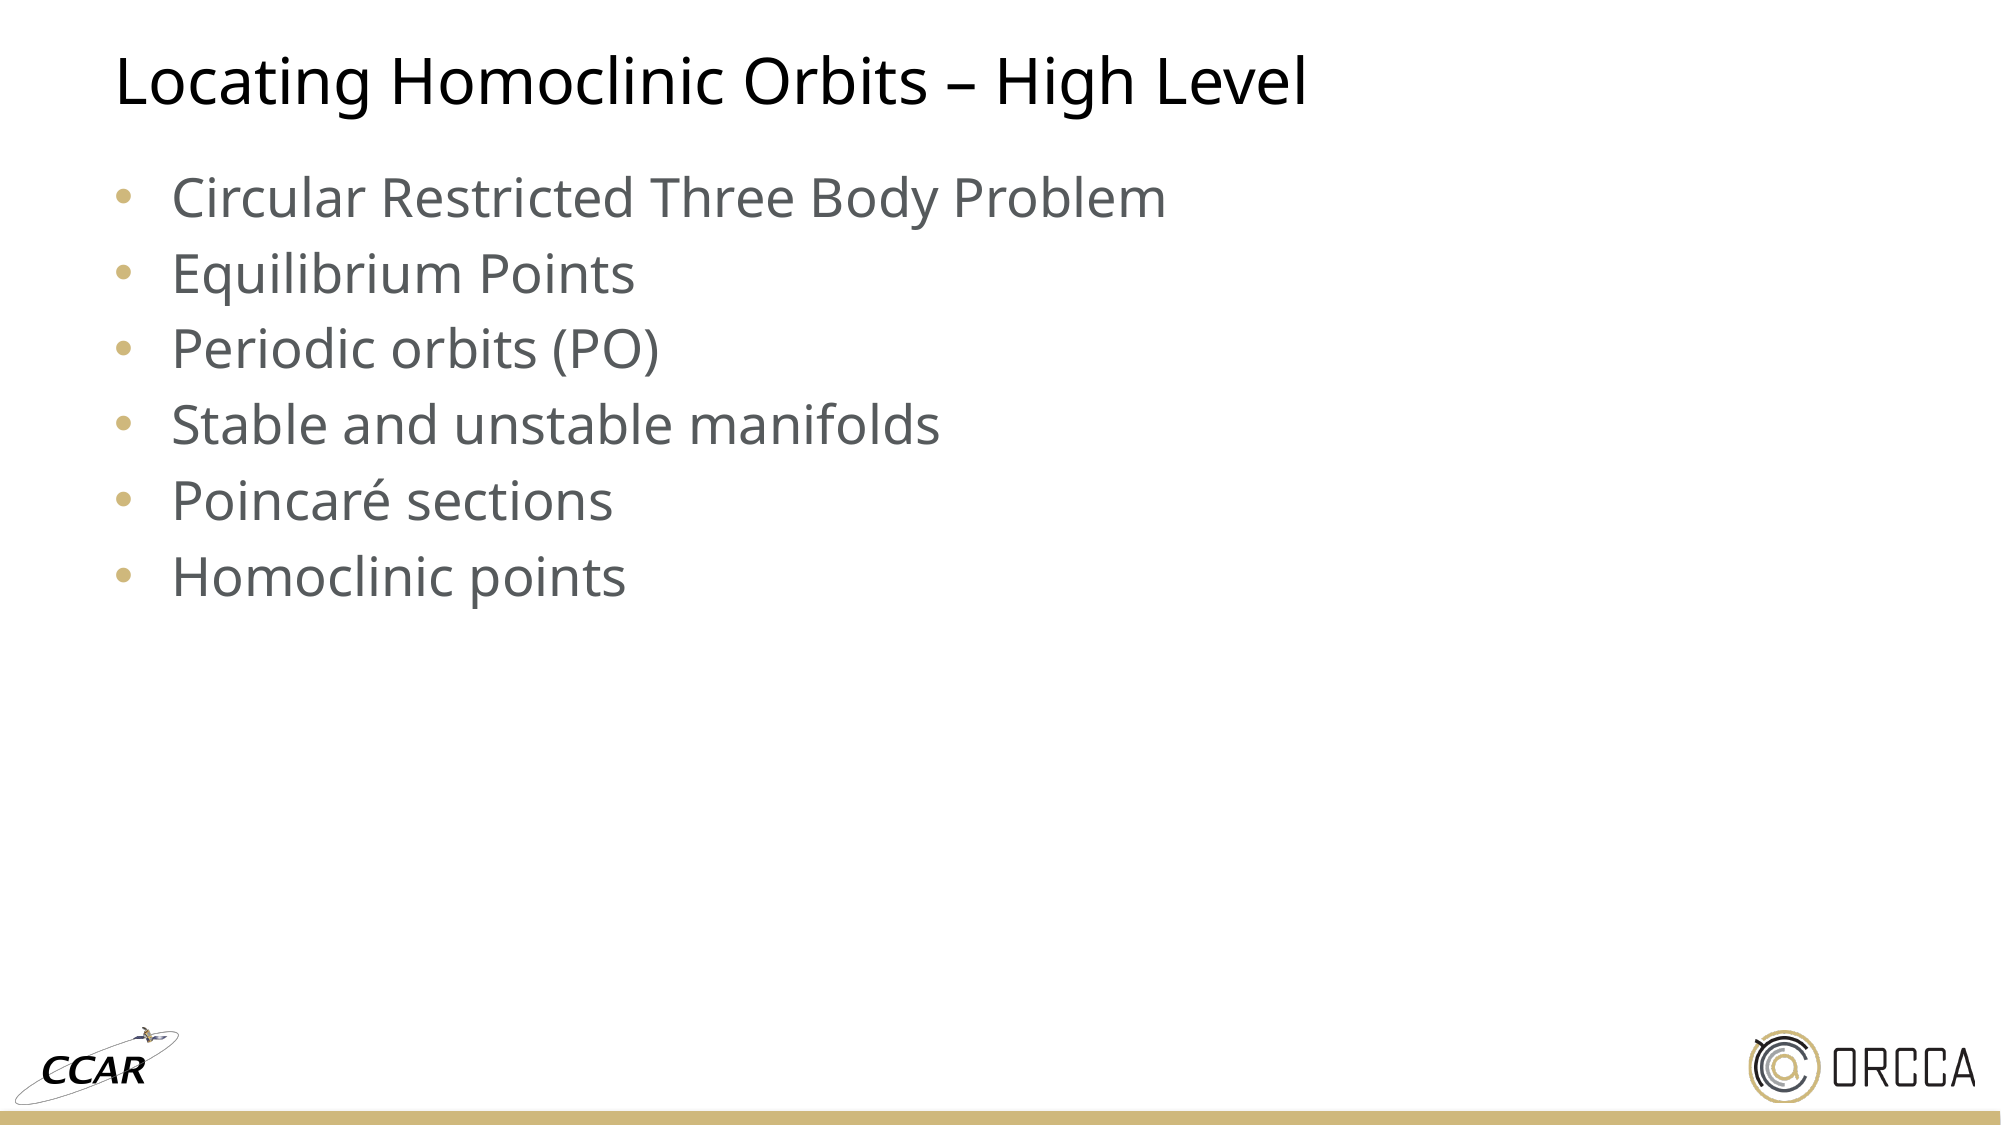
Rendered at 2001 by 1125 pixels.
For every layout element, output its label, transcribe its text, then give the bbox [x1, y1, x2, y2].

title Locating Homoclinic Orbits – High Level [99, 32, 1900, 125]
picture [13, 1023, 181, 1112]
list Circular Restricted Three Body Problem Equilibrium Points Periodic orbits (PO) Stable and unstable manifolds Poincaré sections Homoclinic points [99, 155, 1900, 1024]
